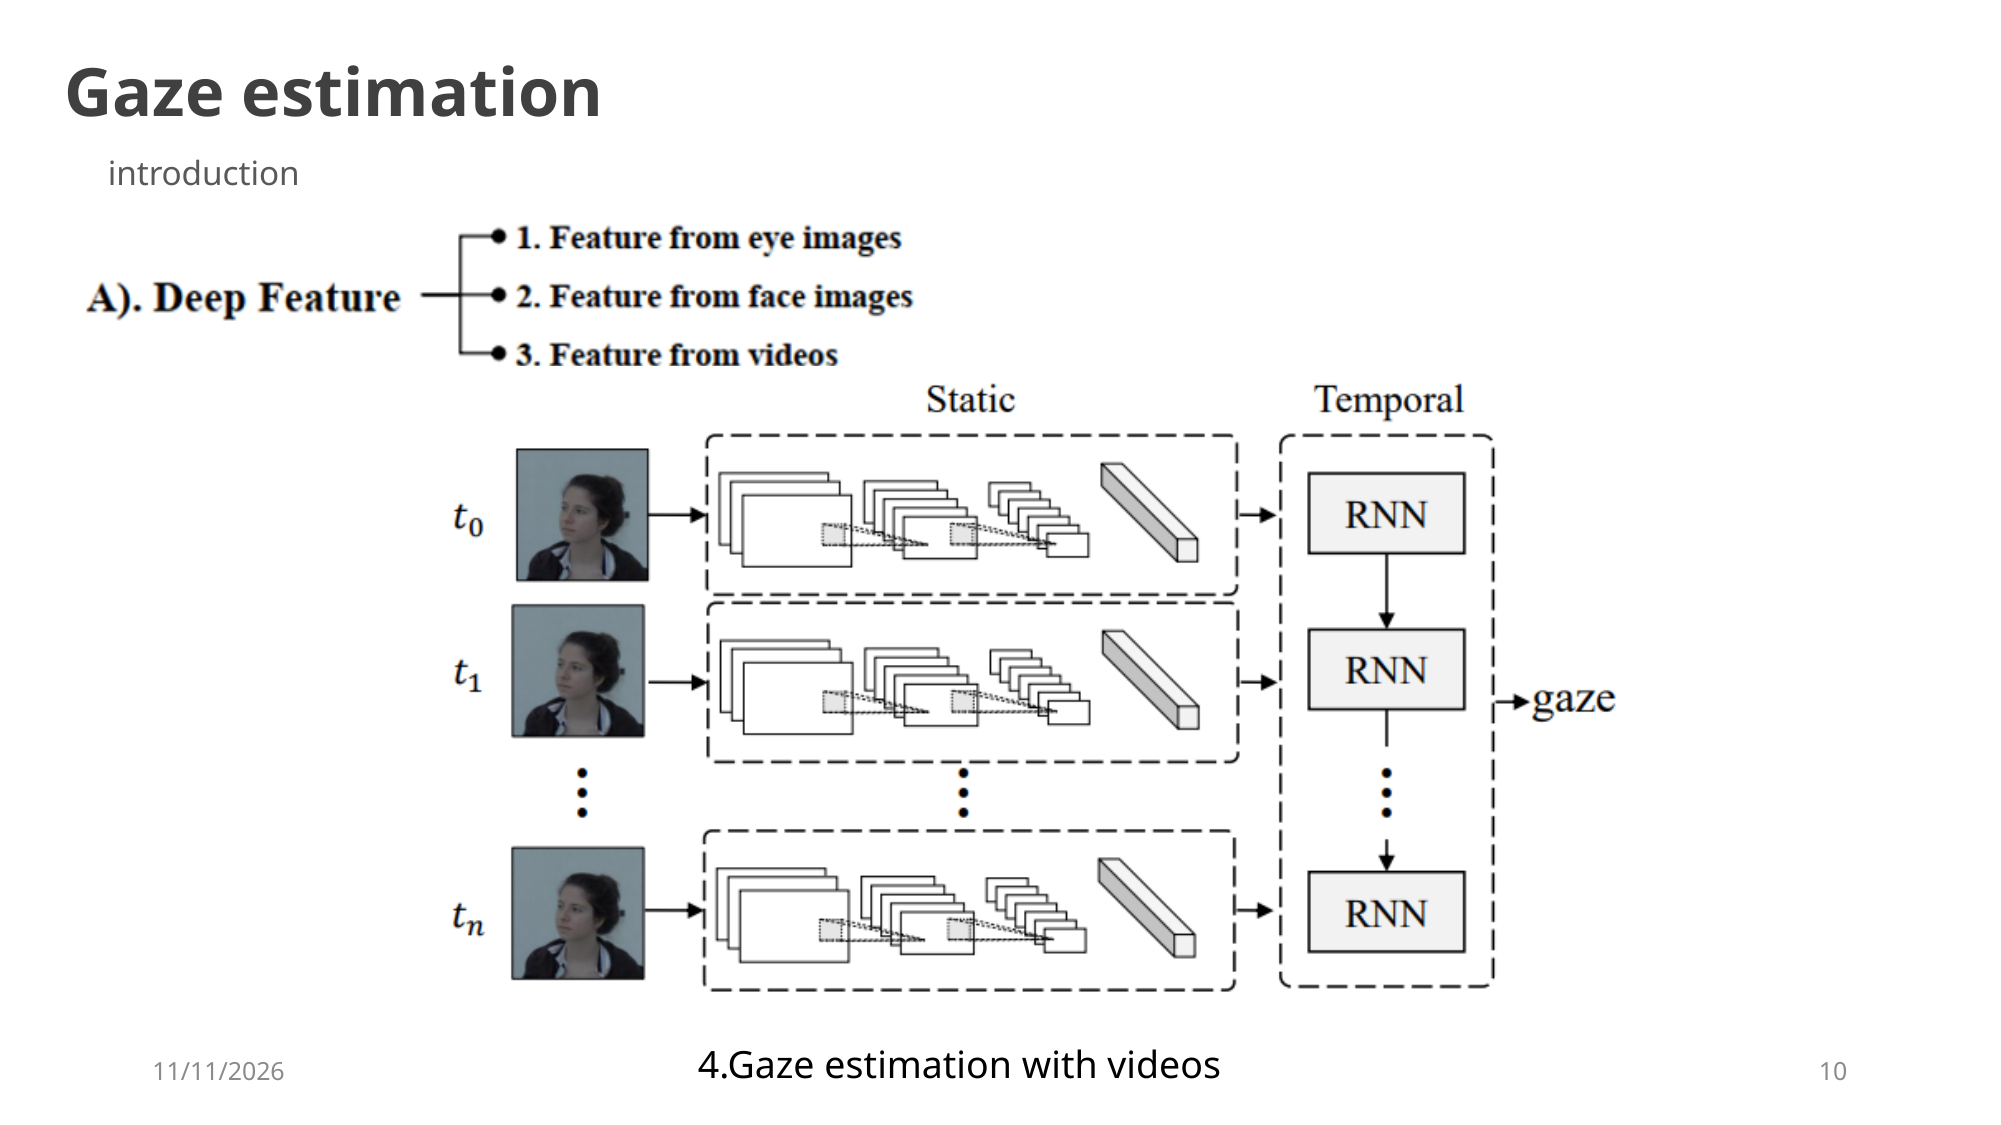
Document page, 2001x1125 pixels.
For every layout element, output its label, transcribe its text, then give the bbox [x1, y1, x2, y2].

text_box introduction [86, 142, 378, 203]
text_box Gaze estimation [43, 39, 756, 141]
text_box 4.Gaze estimation with videos [683, 1033, 1390, 1094]
picture [86, 203, 1647, 1025]
slide_number 10 [1412, 1042, 1863, 1103]
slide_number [137, 1042, 588, 1103]
